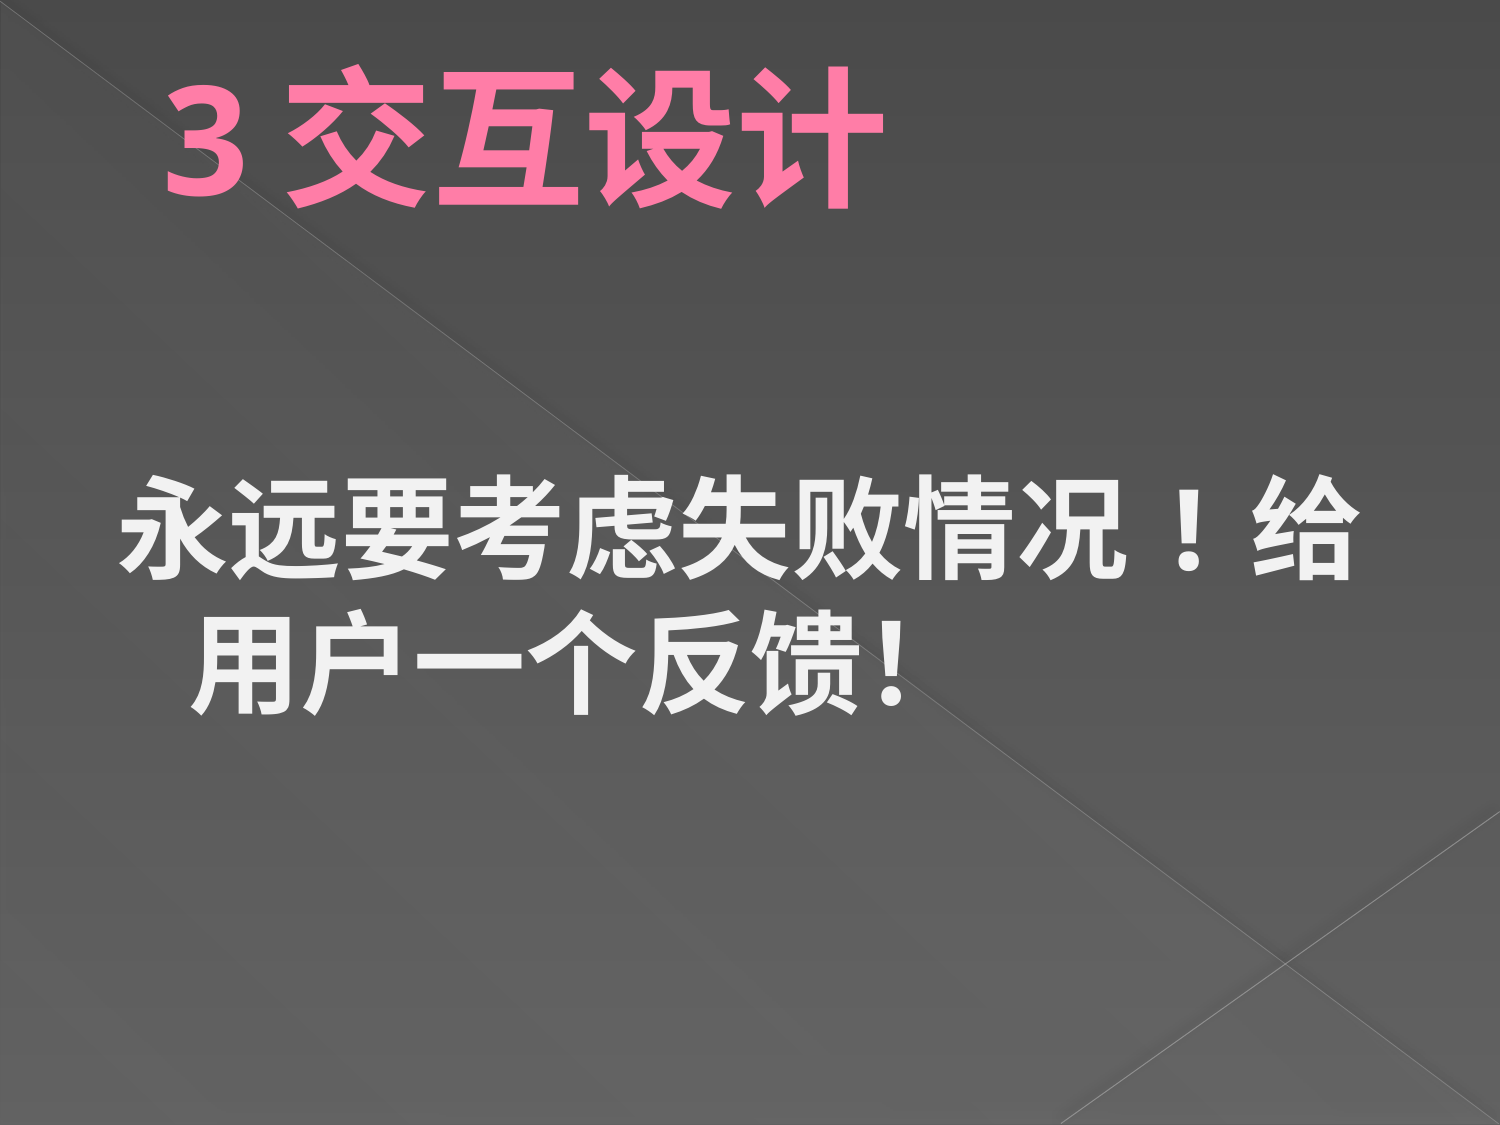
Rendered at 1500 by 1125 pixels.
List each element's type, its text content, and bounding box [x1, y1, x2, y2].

title 3交互设计 [75, 35, 1442, 235]
text_box 永远要考虑失败情况!给用户一个反馈！ [23, 450, 1442, 871]
